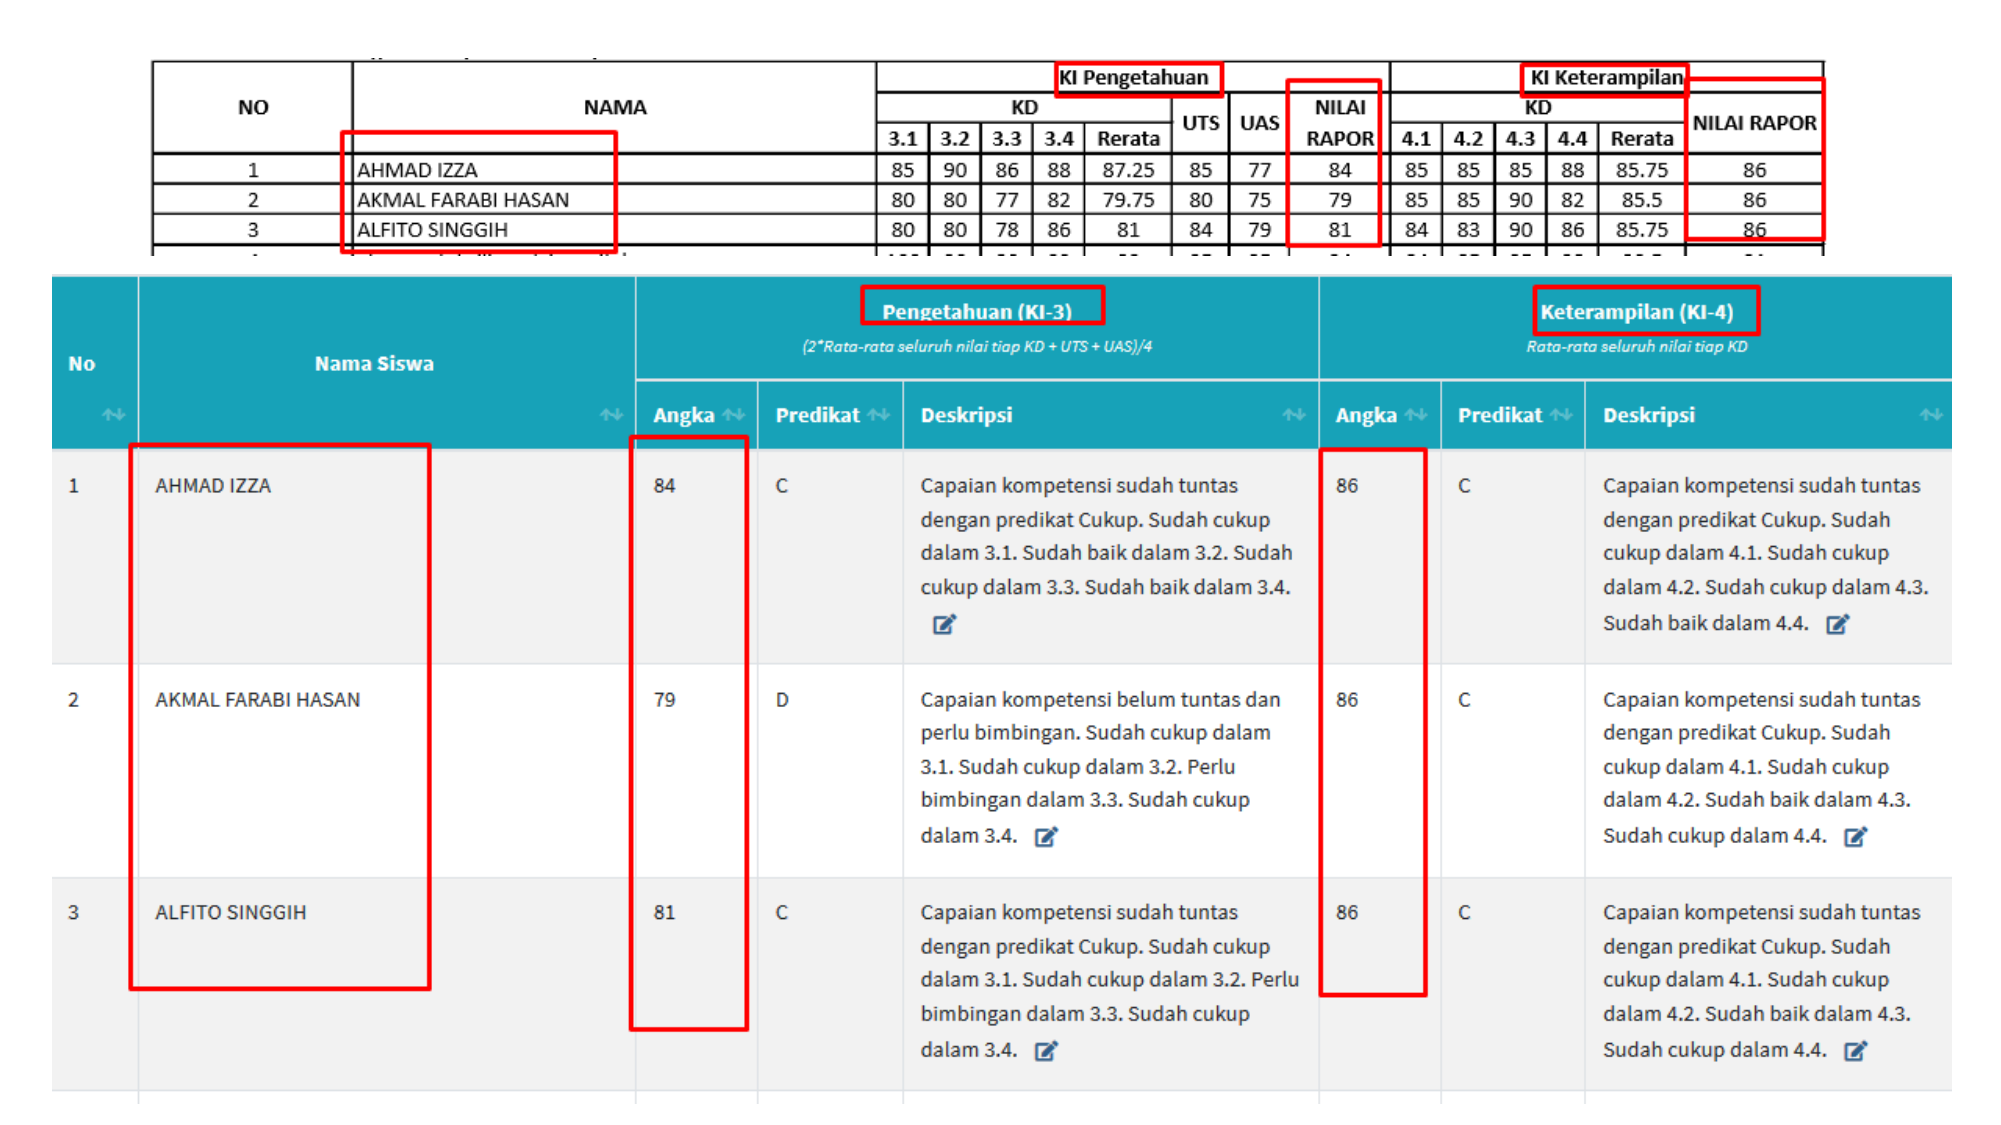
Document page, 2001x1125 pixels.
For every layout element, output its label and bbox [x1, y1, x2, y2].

picture [148, 58, 1857, 256]
picture [52, 274, 1952, 1104]
